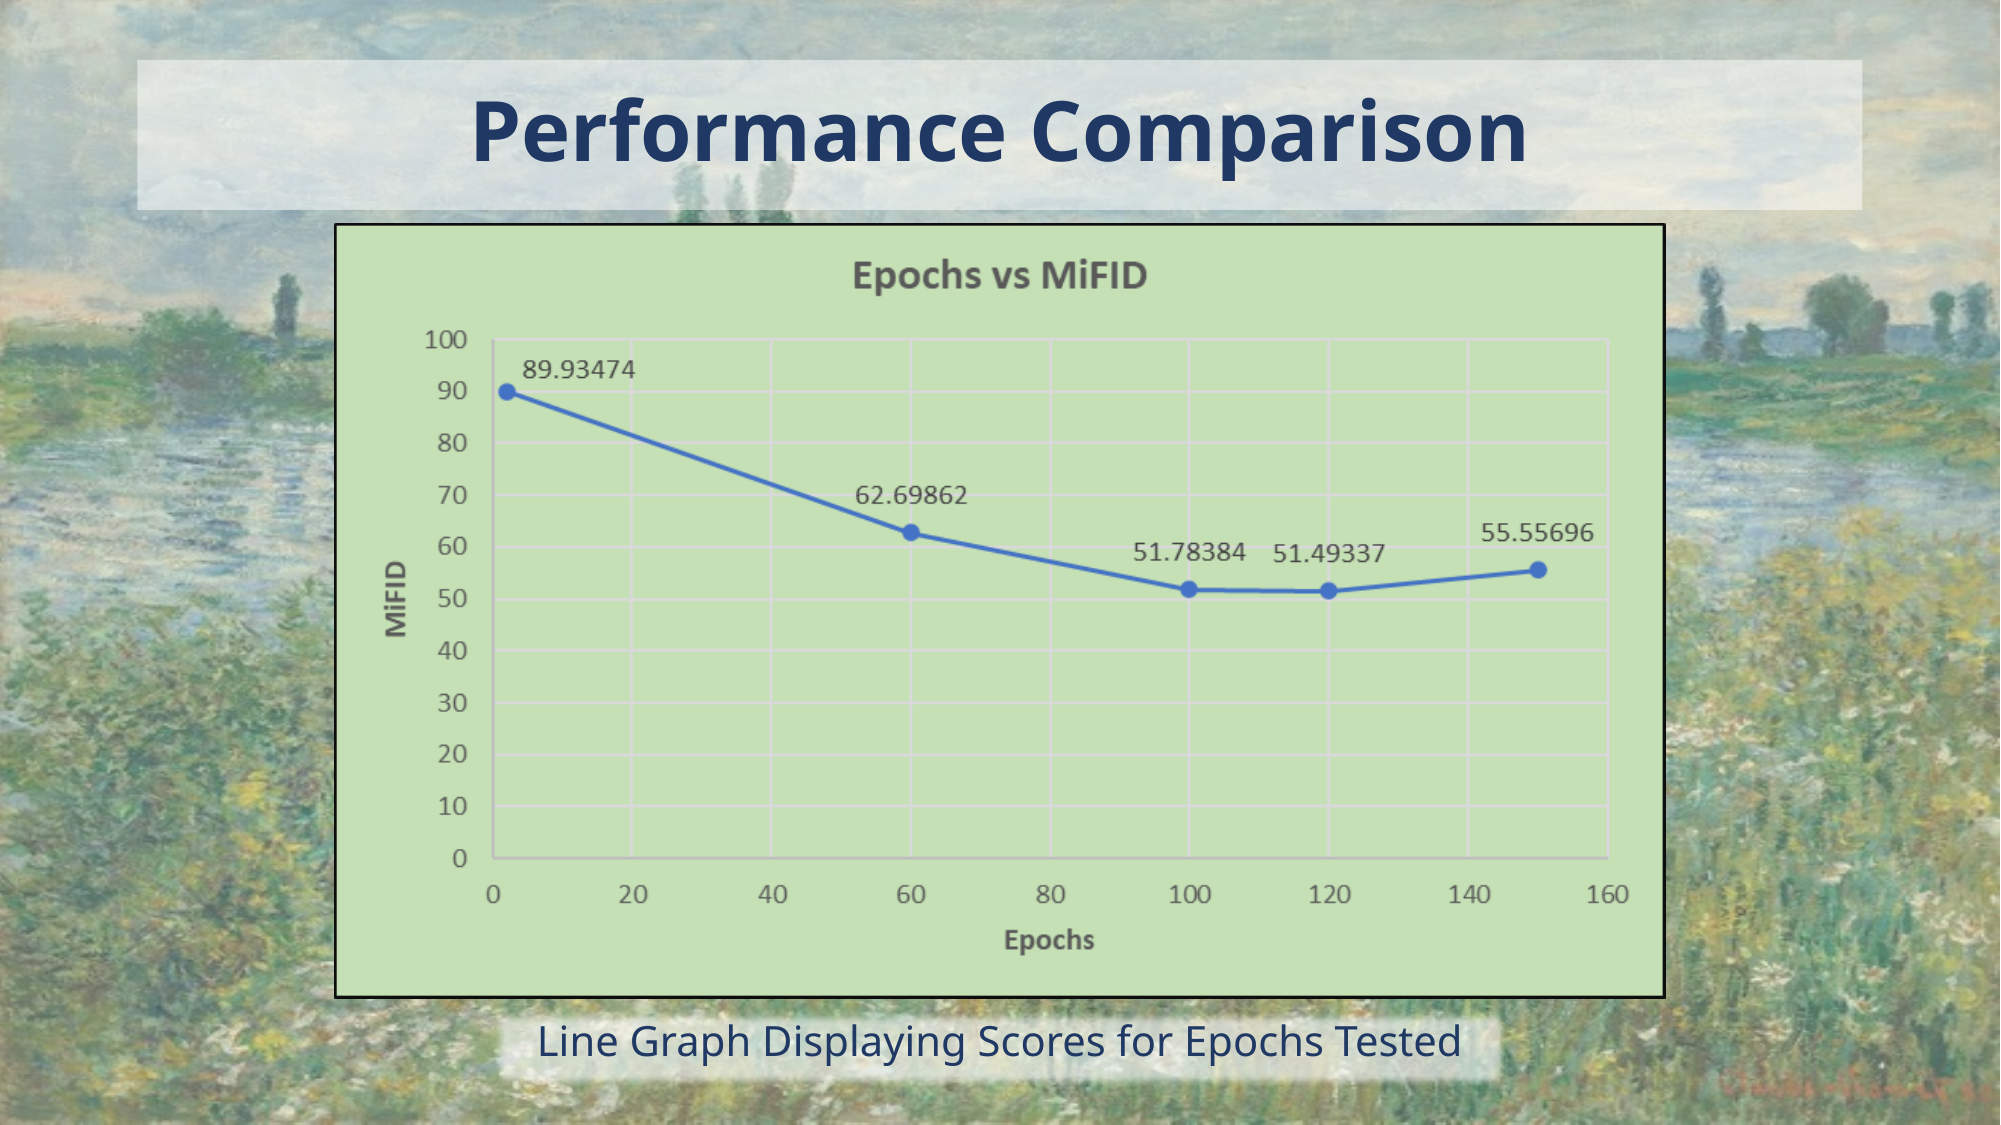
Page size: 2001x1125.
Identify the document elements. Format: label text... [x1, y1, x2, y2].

title Performance Comparison [137, 59, 1863, 210]
text_box Line Graph Displaying Scores for Epochs Tested [507, 1024, 1495, 1076]
picture [334, 223, 1666, 999]
